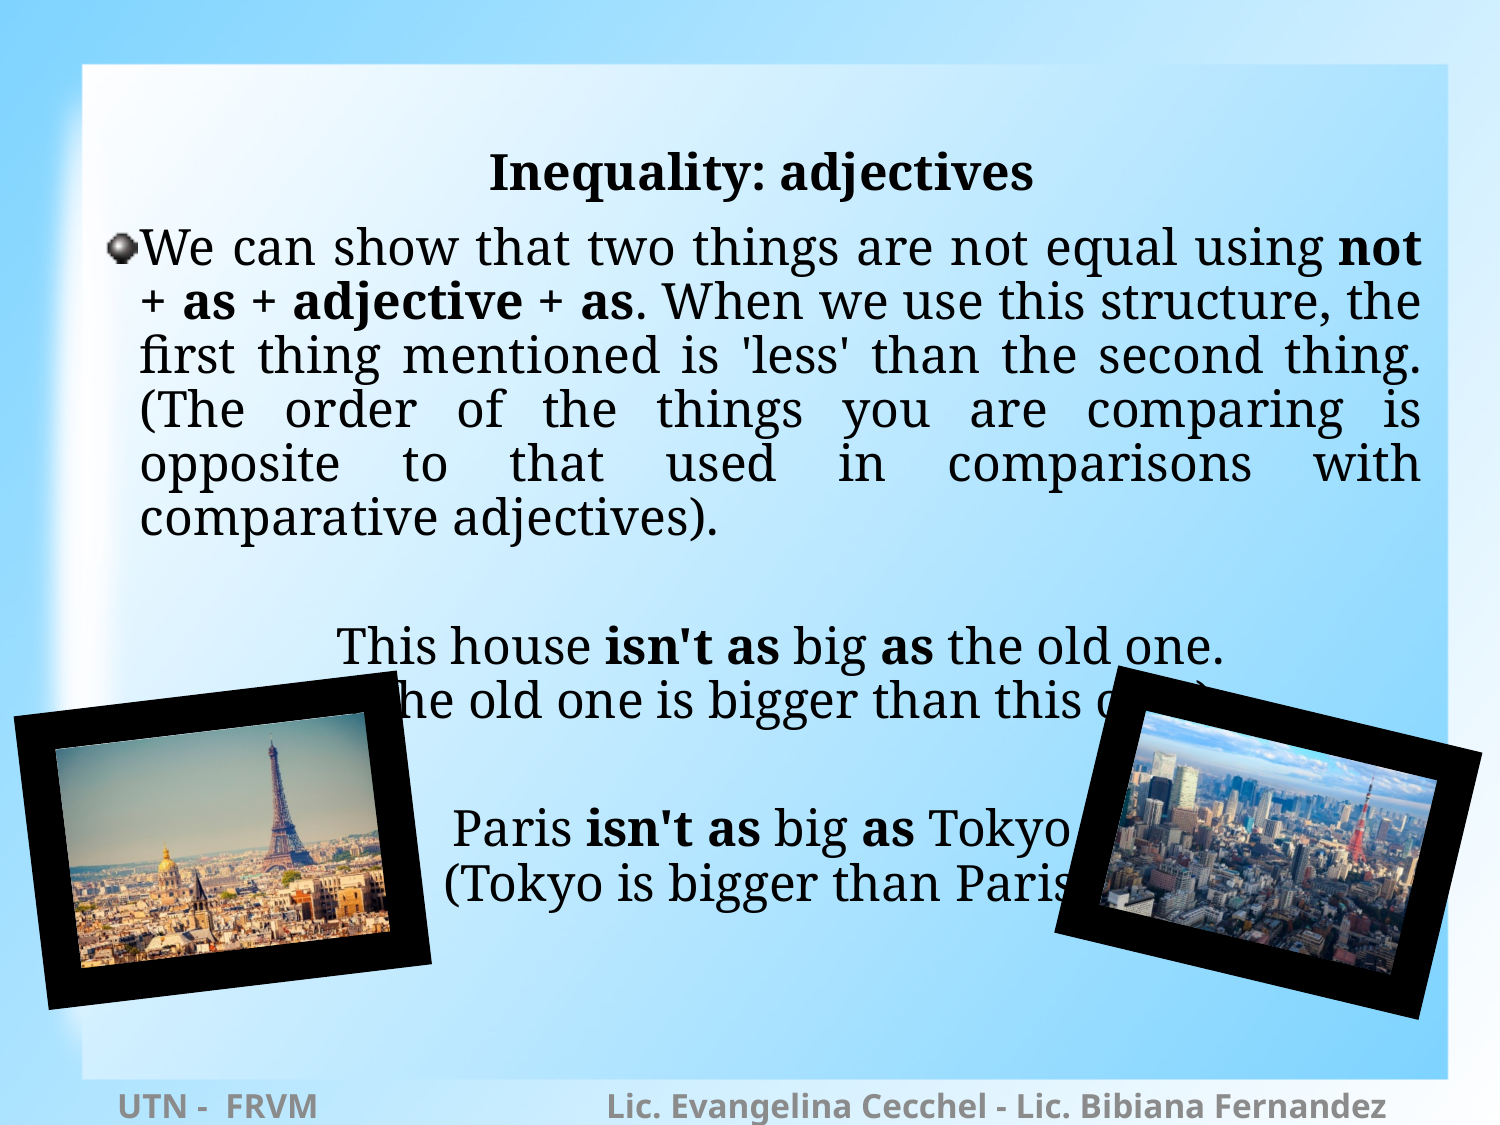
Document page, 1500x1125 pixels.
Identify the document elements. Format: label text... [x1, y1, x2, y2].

footer UTN - FRVM Lic. Evangelina Cecchel - Lic. Bibiana Fernandez [29, 1066, 1477, 1125]
picture [1100, 711, 1436, 974]
picture [56, 713, 390, 968]
list Inequality: adjectives We can show that two things are not equal using not + as + adjective + as. When we use this structure, the first thing mentioned is 'less' than the second thing. (The order of the things you are comparing is opposite to that used in comparisons with comparative adjectives). This house isn't as big as the old one. (The old one is bigger than this one.) Paris isn't as big as Tokyo (Tokyo is bigger than Paris.) [87, 140, 1438, 1066]
picture [102, 228, 138, 264]
